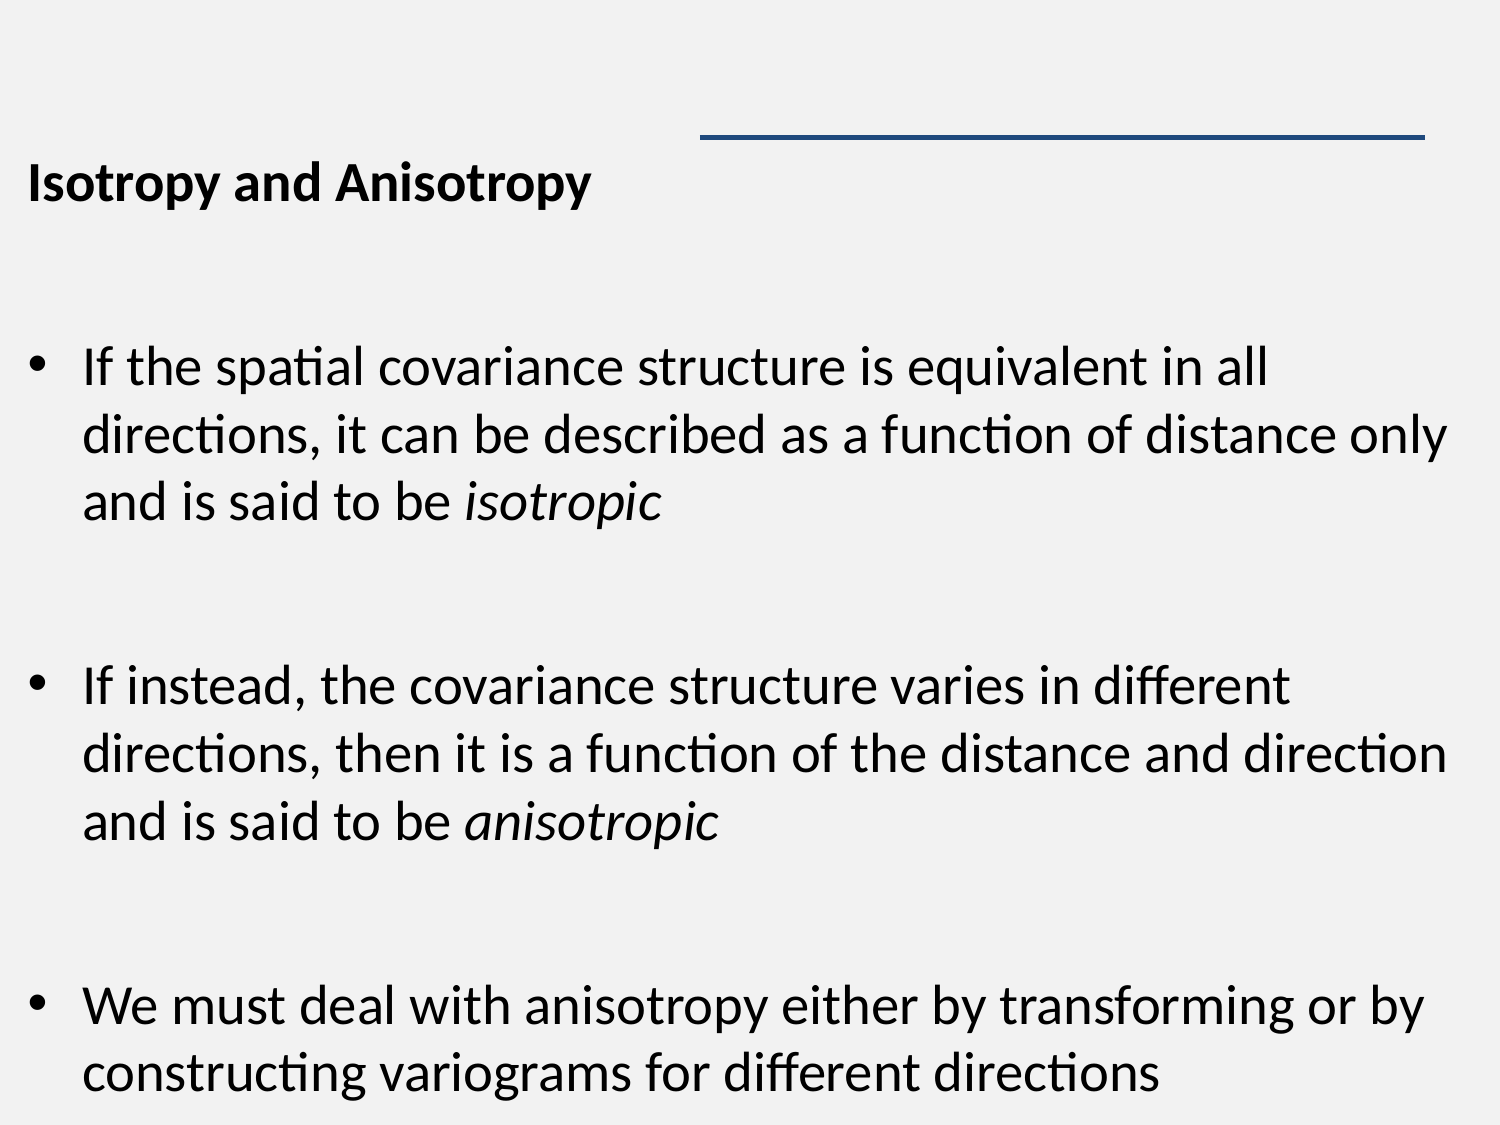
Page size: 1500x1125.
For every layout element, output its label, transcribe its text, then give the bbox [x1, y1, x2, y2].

list Isotropy and Anisotropy If the spatial covariance structure is equivalent in all directions, it can be described as a function of distance only and is said to be isotropic If instead, the covariance structure varies in different directions, then it is a function of the distance and direction and is said to be anisotropic We must deal with anisotropy either by transforming or by constructing variograms for different directions [12, 137, 1488, 1113]
